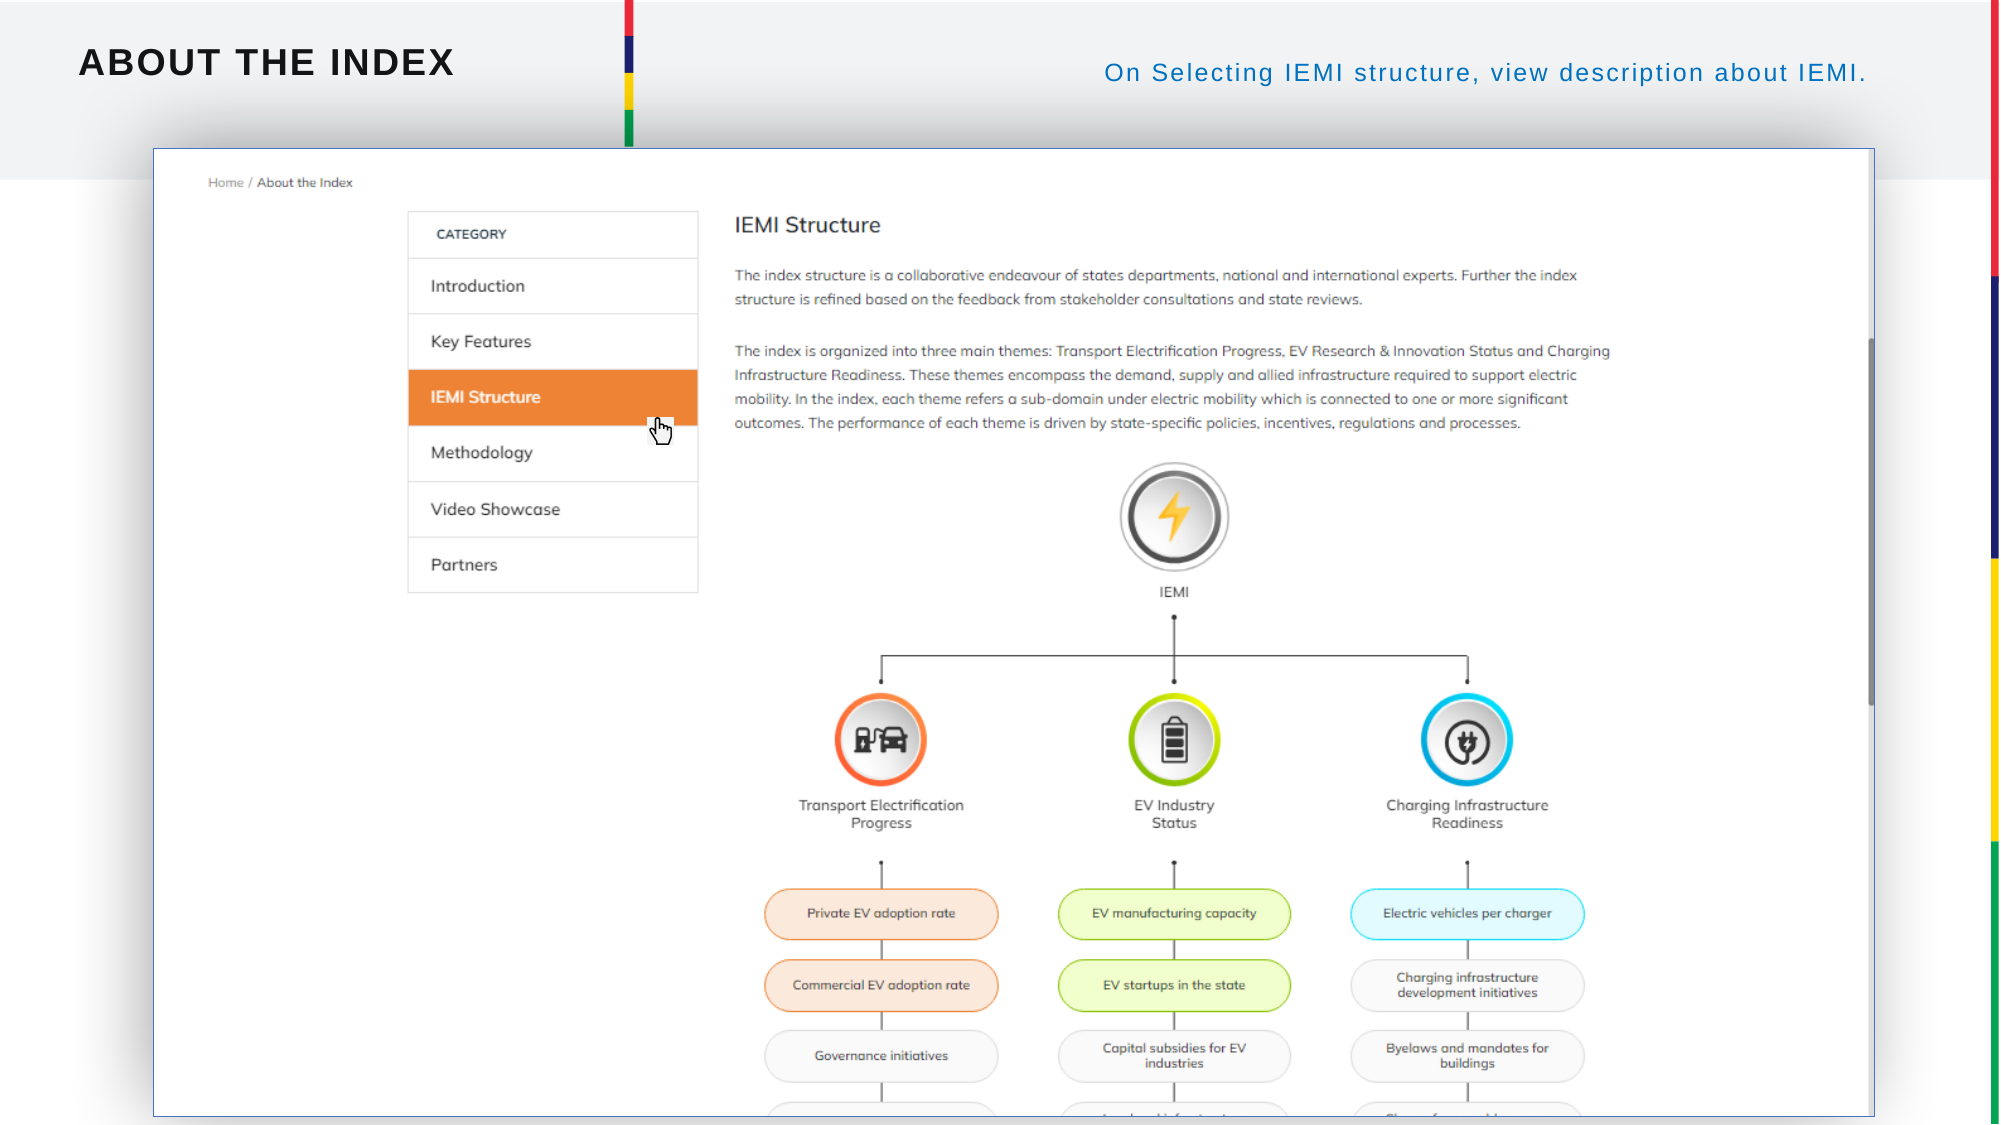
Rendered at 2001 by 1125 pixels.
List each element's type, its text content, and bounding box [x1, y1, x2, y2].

text_box ABOUT THE INDEX [63, 38, 624, 91]
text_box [1991, 0, 1999, 1124]
text_box On Selecting IEMI structure, view description about IEMI. [673, 47, 1883, 94]
text_box [0, 1, 624, 181]
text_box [624, 0, 634, 147]
text_box [634, 1, 1991, 181]
picture [153, 148, 1875, 1117]
